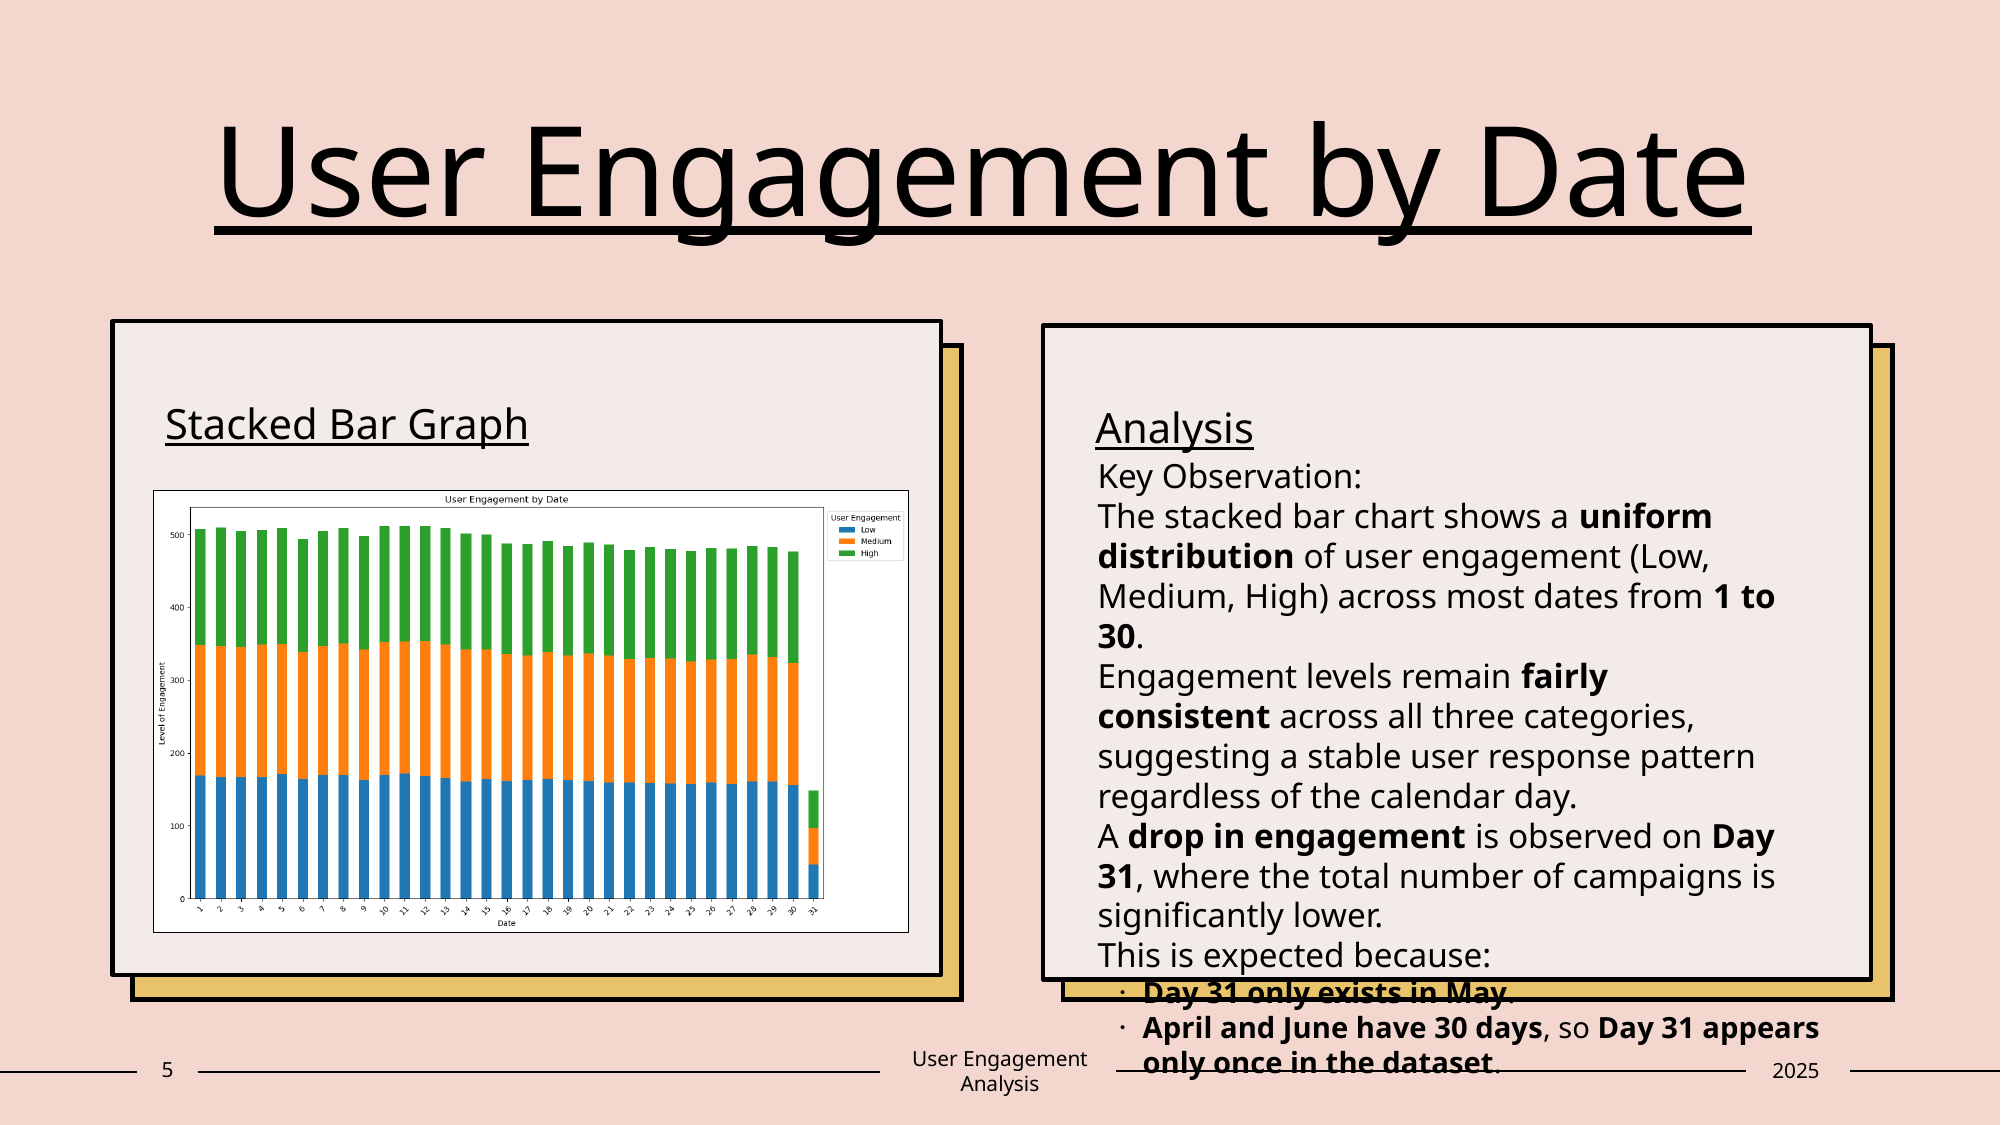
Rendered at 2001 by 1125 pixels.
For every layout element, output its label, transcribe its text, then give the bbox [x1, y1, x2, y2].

list Key Observation: The stacked bar chart shows a uniform distribution of user engagement (Low, Medium, High) across most dates from 1 to 30. Engagement levels remain fairly consistent across all three categories, suggesting a stable user response pattern regardless of the calendar day. A drop in engagement is observed on Day 31, where the total number of campaigns is significantly lower. This is expected because: Day 31 only exists in May. April and June have 30 days, so Day 31 appears only once in the dataset. [1082, 448, 1839, 931]
title User Engagement by Date [153, 83, 1813, 251]
slide_number 5 [137, 1050, 198, 1091]
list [153, 490, 909, 933]
list Analysis [1041, 323, 1873, 982]
list Stacked Bar Graph [110, 319, 943, 977]
footer User Engagement Analysis [879, 1050, 1120, 1091]
slide_number 2025 [1743, 1050, 1849, 1091]
